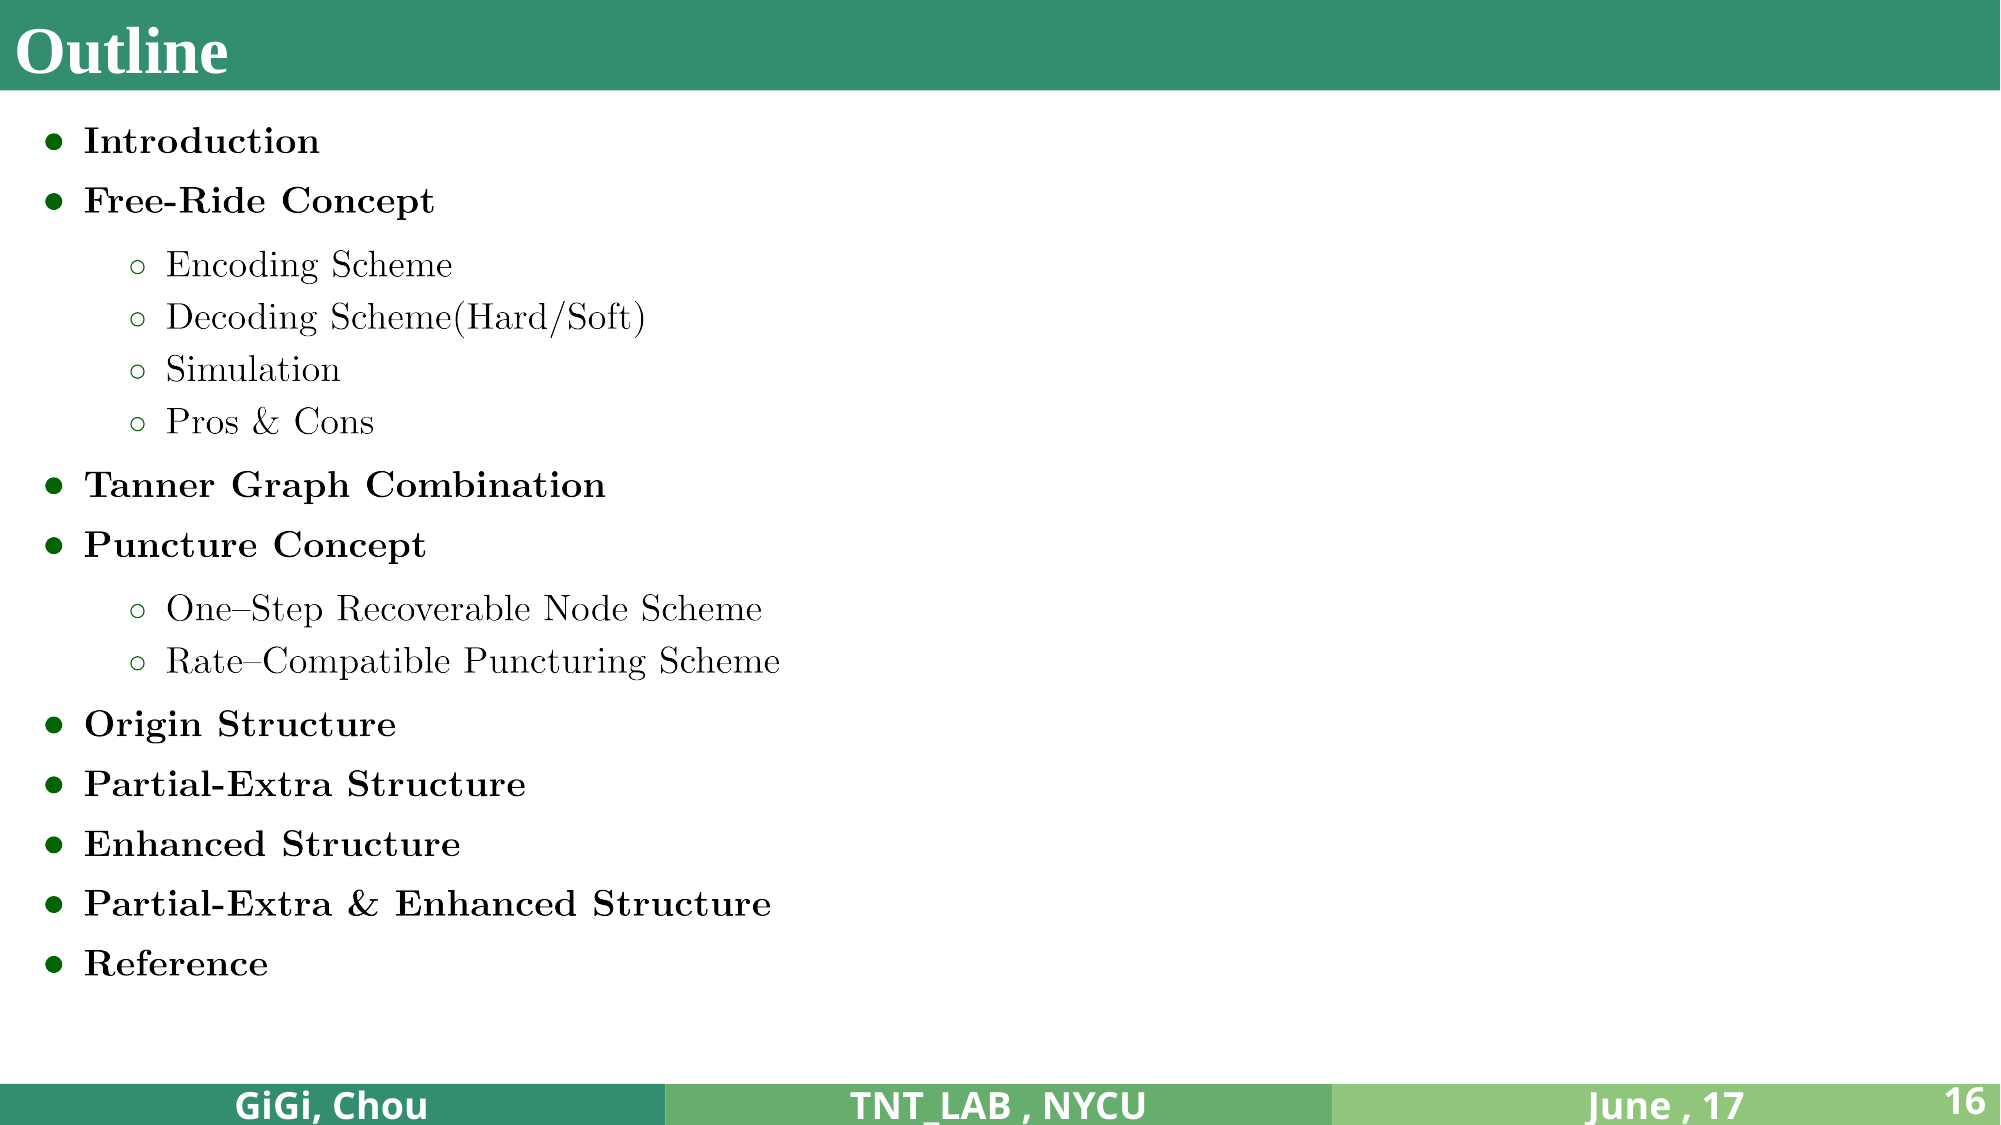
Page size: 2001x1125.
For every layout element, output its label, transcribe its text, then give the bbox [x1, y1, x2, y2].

text_box Outline [0, 0, 1280, 95]
slide_number 16 [1551, 1083, 2000, 1121]
picture [44, 126, 779, 976]
